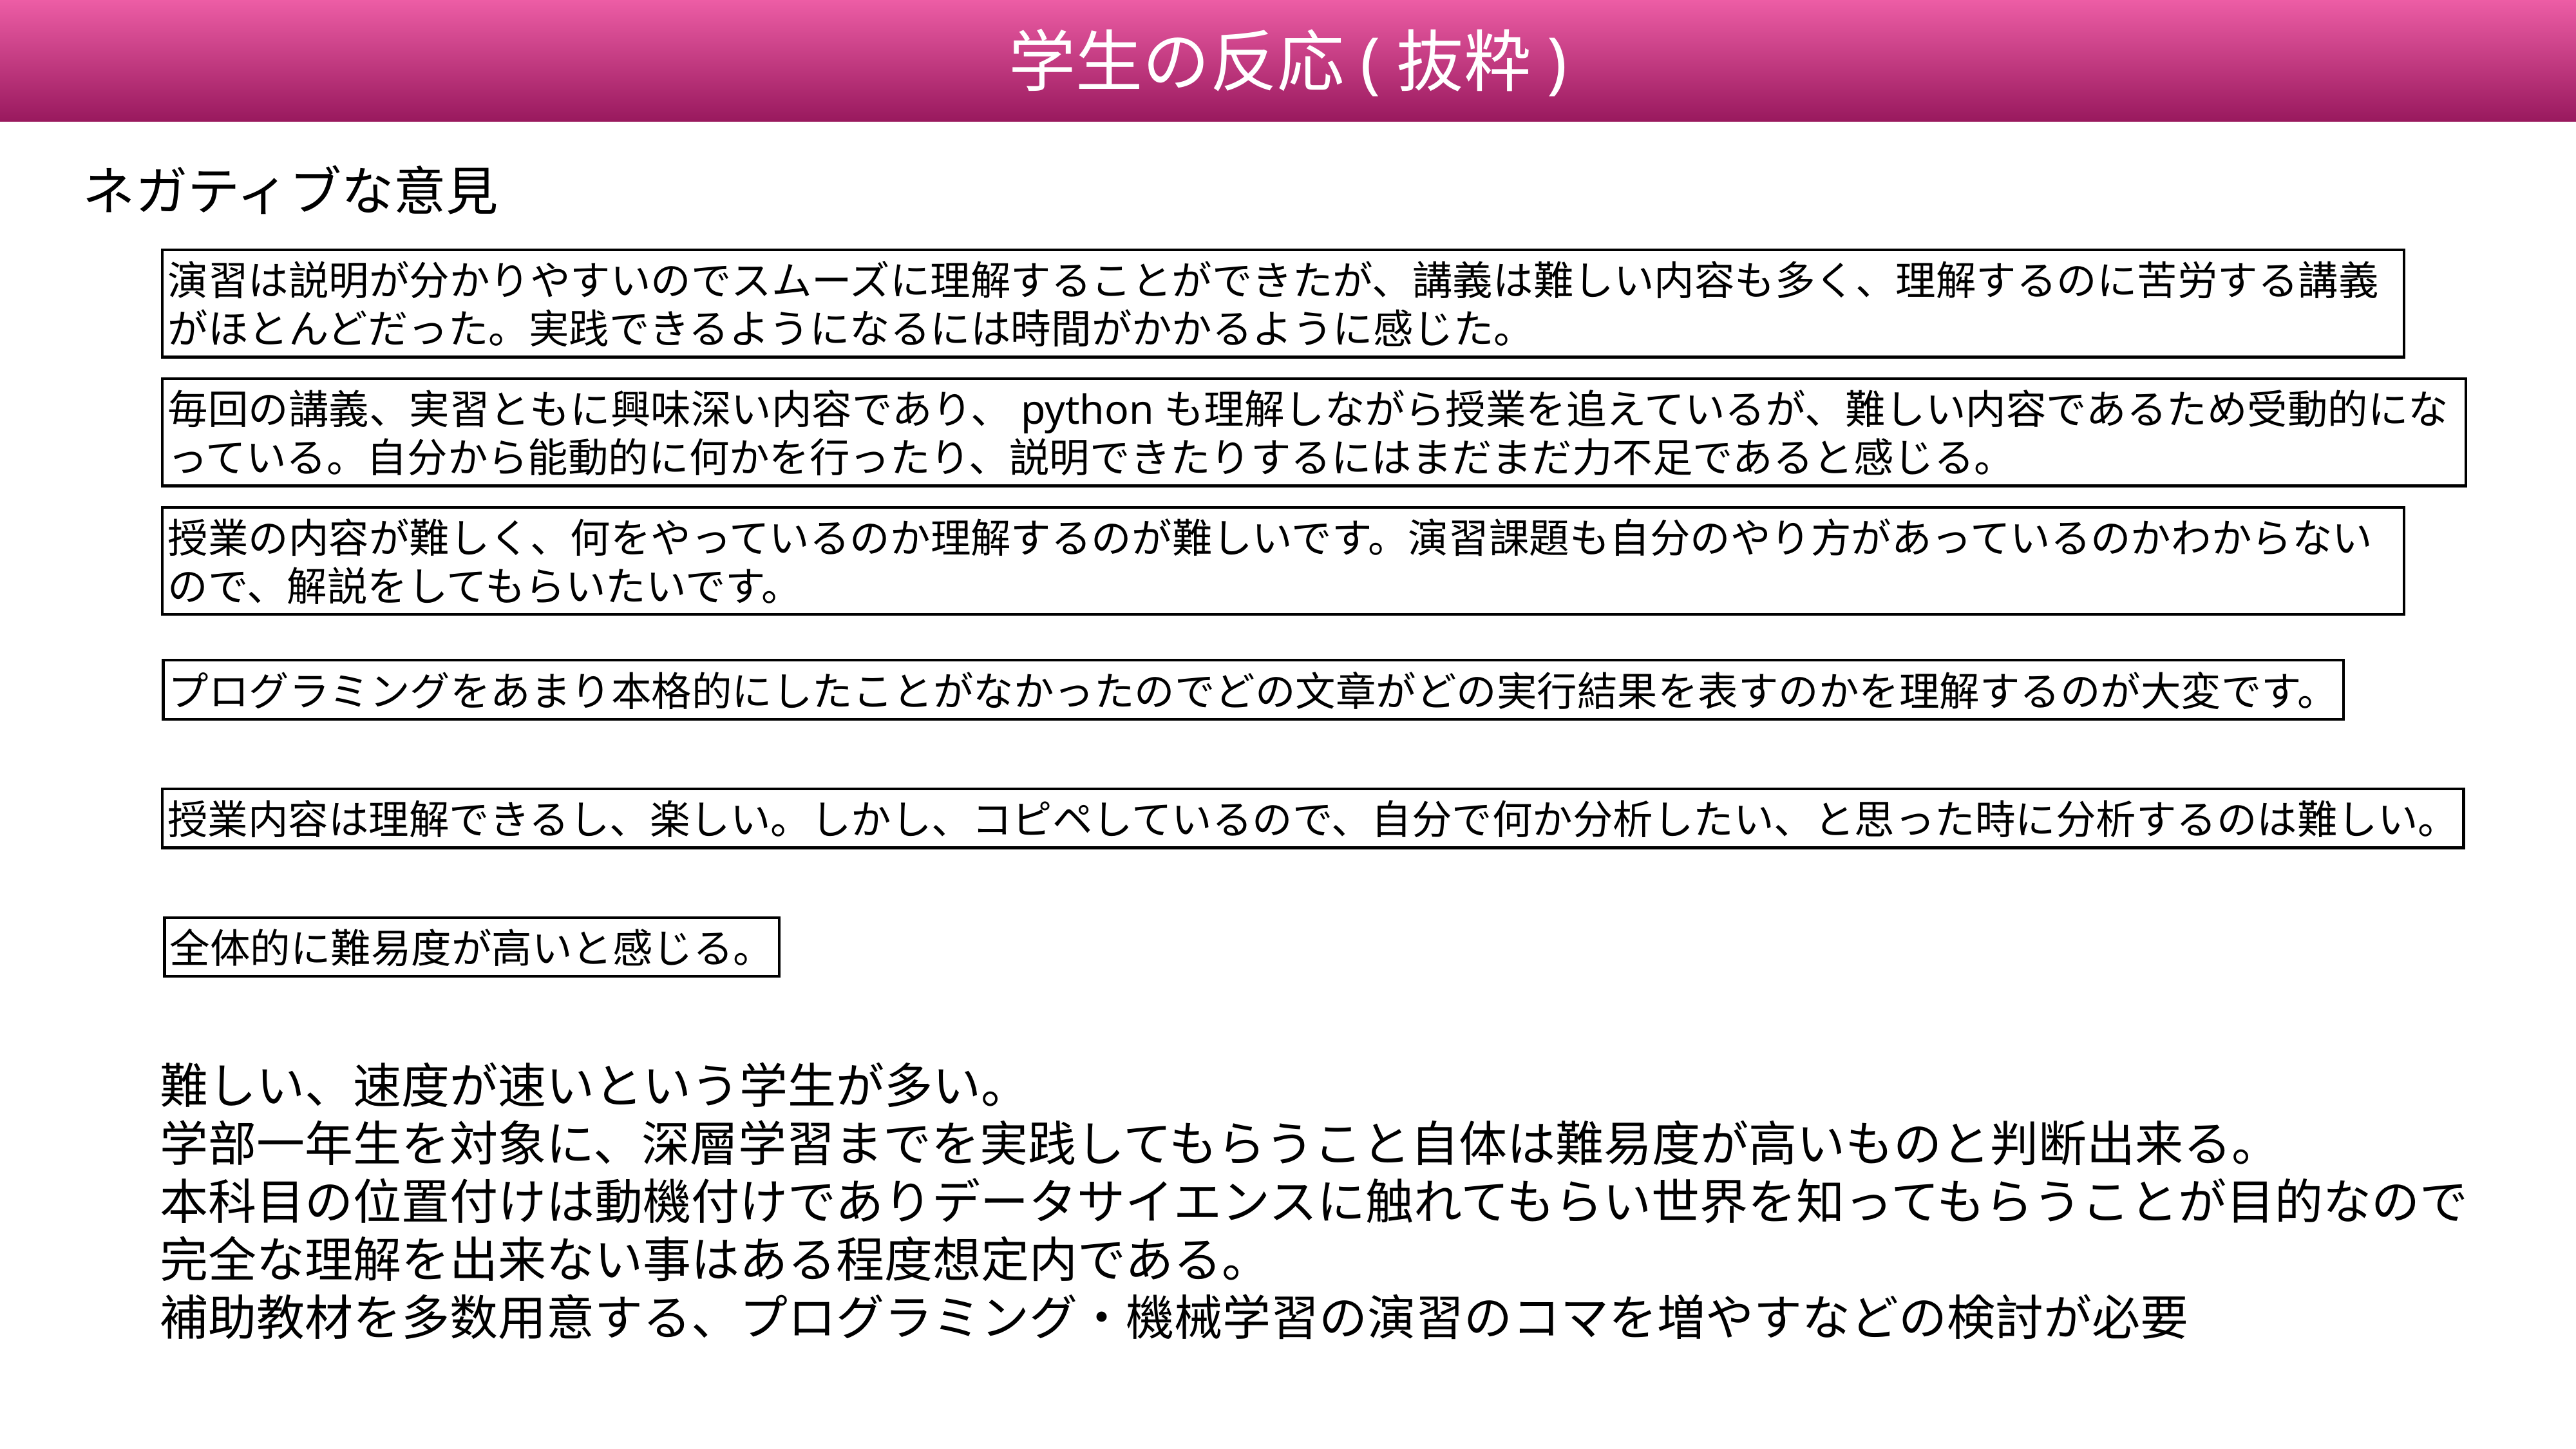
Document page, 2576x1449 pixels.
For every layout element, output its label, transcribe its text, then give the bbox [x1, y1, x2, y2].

text_box 難しい、速度が速いという学生が多い。 学部一年生を対象に、深層学習までを実践してもらうこと自体は難易度が高いものと判断出来る。 本科目の位置付けは動機付けでありデータサイエンスに触れてもらい世界を知ってもらうことが目的なので 完全な理解を出来ない事はある程度想定内である。 補助教材を多数用意する、プログラミング・機械学習の演習のコマを増やすなどの検討が必要 [155, 1050, 2474, 1351]
text_box ネガティブな意見 [77, 153, 504, 227]
text_box 授業の内容が難しく、何をやっているのか理解するのが難しいです。演習課題も自分のやり方があっているのかわからないので、解説をしてもらいたいです。 [162, 507, 2405, 615]
text_box 演習は説明が分かりやすいのでスムーズに理解することができたが、講義は難しい内容も多く、理解するのに苦労する講義がほとんどだった。実践できるようになるには時間がかかるように感じた。 [162, 250, 2405, 357]
text_box 授業内容は理解できるし、楽しい。しかし、コピペしているので、自分で何か分析したい、と思った時に分析するのは難しい。 [162, 788, 2464, 848]
text_box 学生の反応(抜粋) [1003, 14, 1573, 105]
text_box 毎回の講義、実習ともに興味深い内容であり、pythonも理解しながら授業を追えているが、難しい内容であるため受動的になっている。自分から能動的に何かを行ったり、説明できたりするにはまだまだ力不足であると感じる。 [162, 379, 2466, 486]
text_box プログラミングをあまり本格的にしたことがなかったのでどの文章がどの実行結果を表すのかを理解するのが大変です。 [163, 660, 2344, 719]
text_box [0, 0, 2576, 122]
text_box 全体的に難易度が高いと感じる。 [164, 917, 779, 977]
